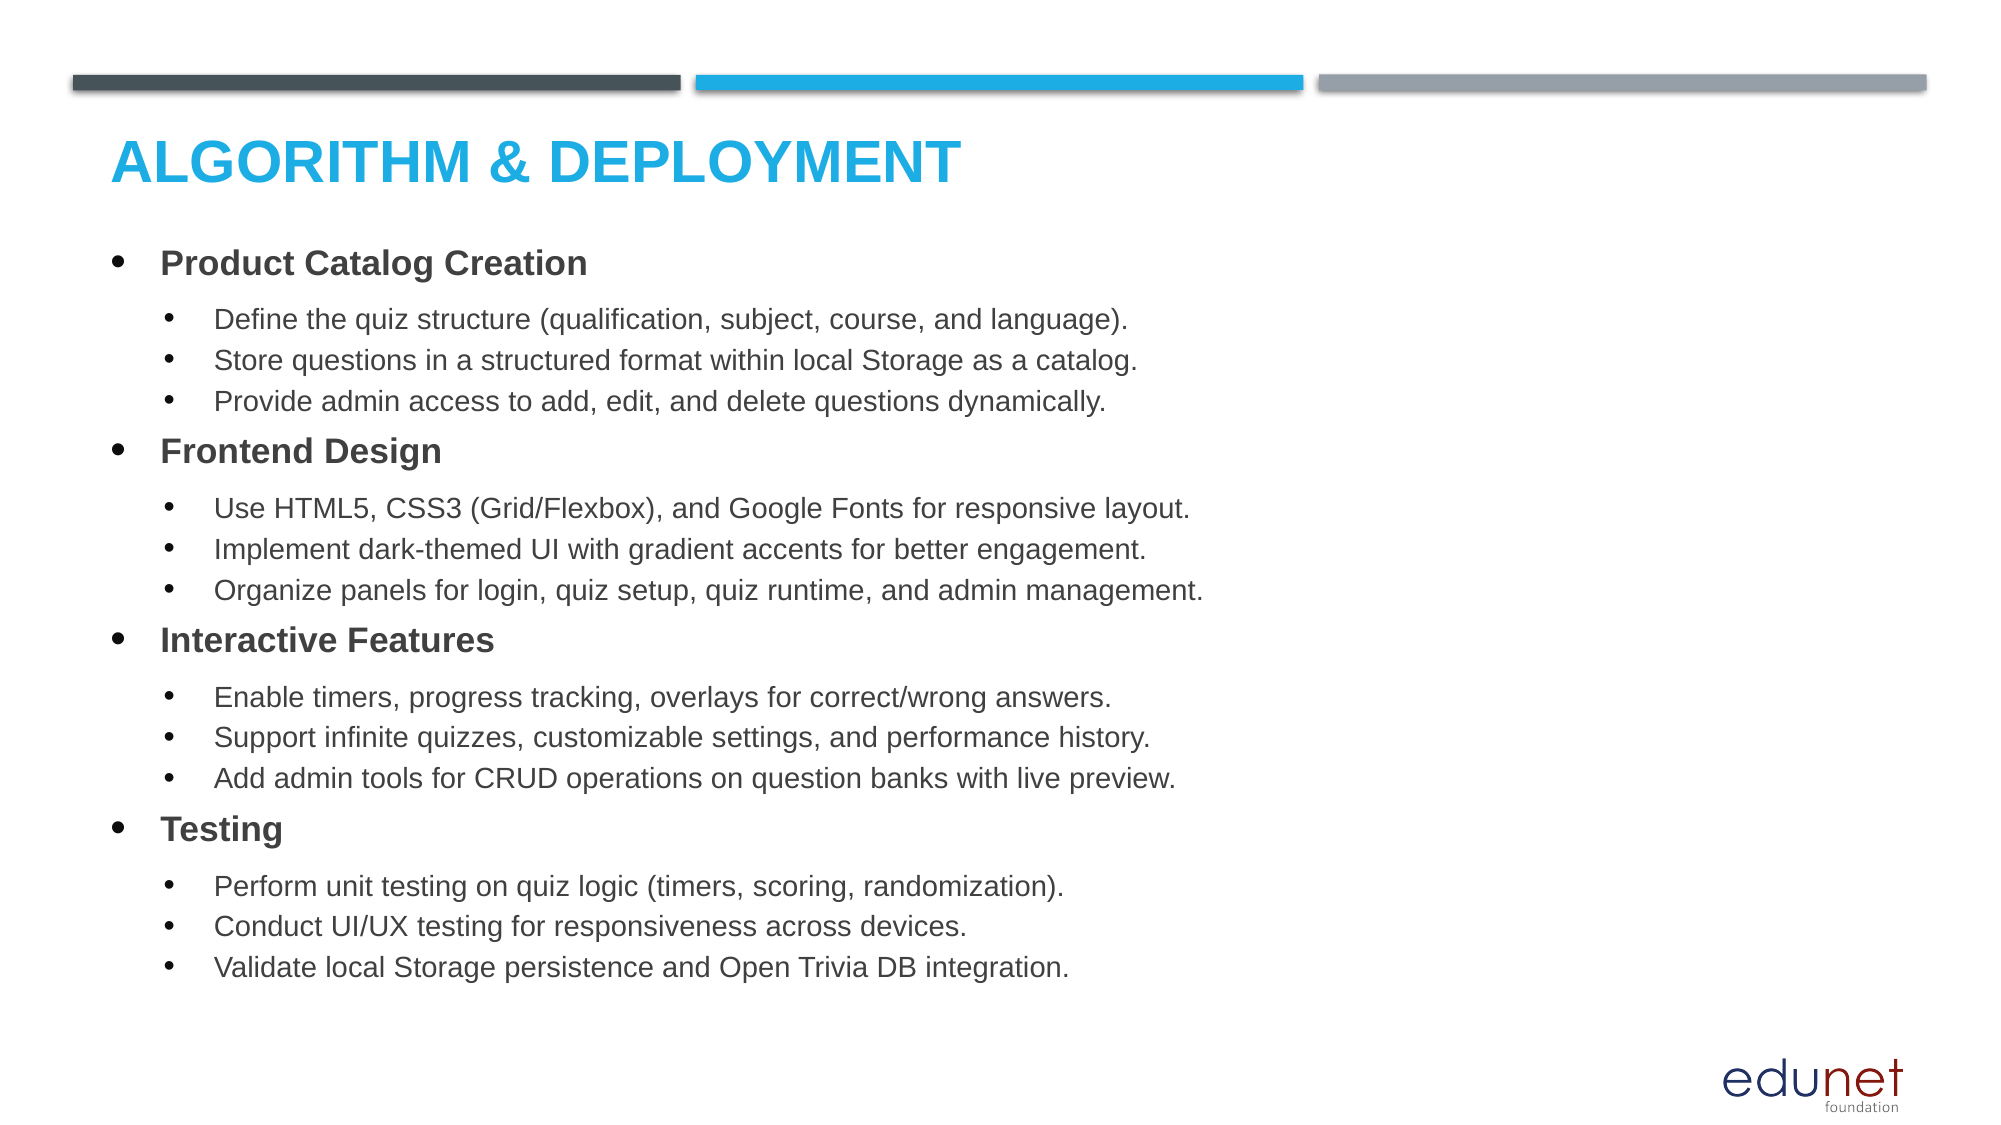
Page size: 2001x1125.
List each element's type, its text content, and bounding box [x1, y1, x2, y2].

picture [1719, 1056, 1905, 1116]
title Algorithm & Deployment [95, 115, 1905, 203]
list Product Catalog Creation Define the quiz structure (qualification, subject, course, and language). Store questions in a structured format within local Storage as a catalog. Provide admin access to add, edit, and delete questions dynamically. Frontend Design Use HTML5, CSS3 (Grid/Flexbox), and Google Fonts for responsive layout. Implement dark-themed UI with gradient accents for better engagement. Organize panels for login, quiz setup, quiz runtime, and admin management. Interactive Features Enable timers, progress tracking, overlays for correct/wrong answers. Support infinite quizzes, customizable settings, and performance history. Add admin tools for CRUD operations on question banks with live preview. Testing Perform unit testing on quiz logic (timers, scoring, randomization). Conduct UI/UX testing for responsiveness across devices. Validate local Storage persistence and Open Trivia DB integration. [95, 227, 1589, 991]
